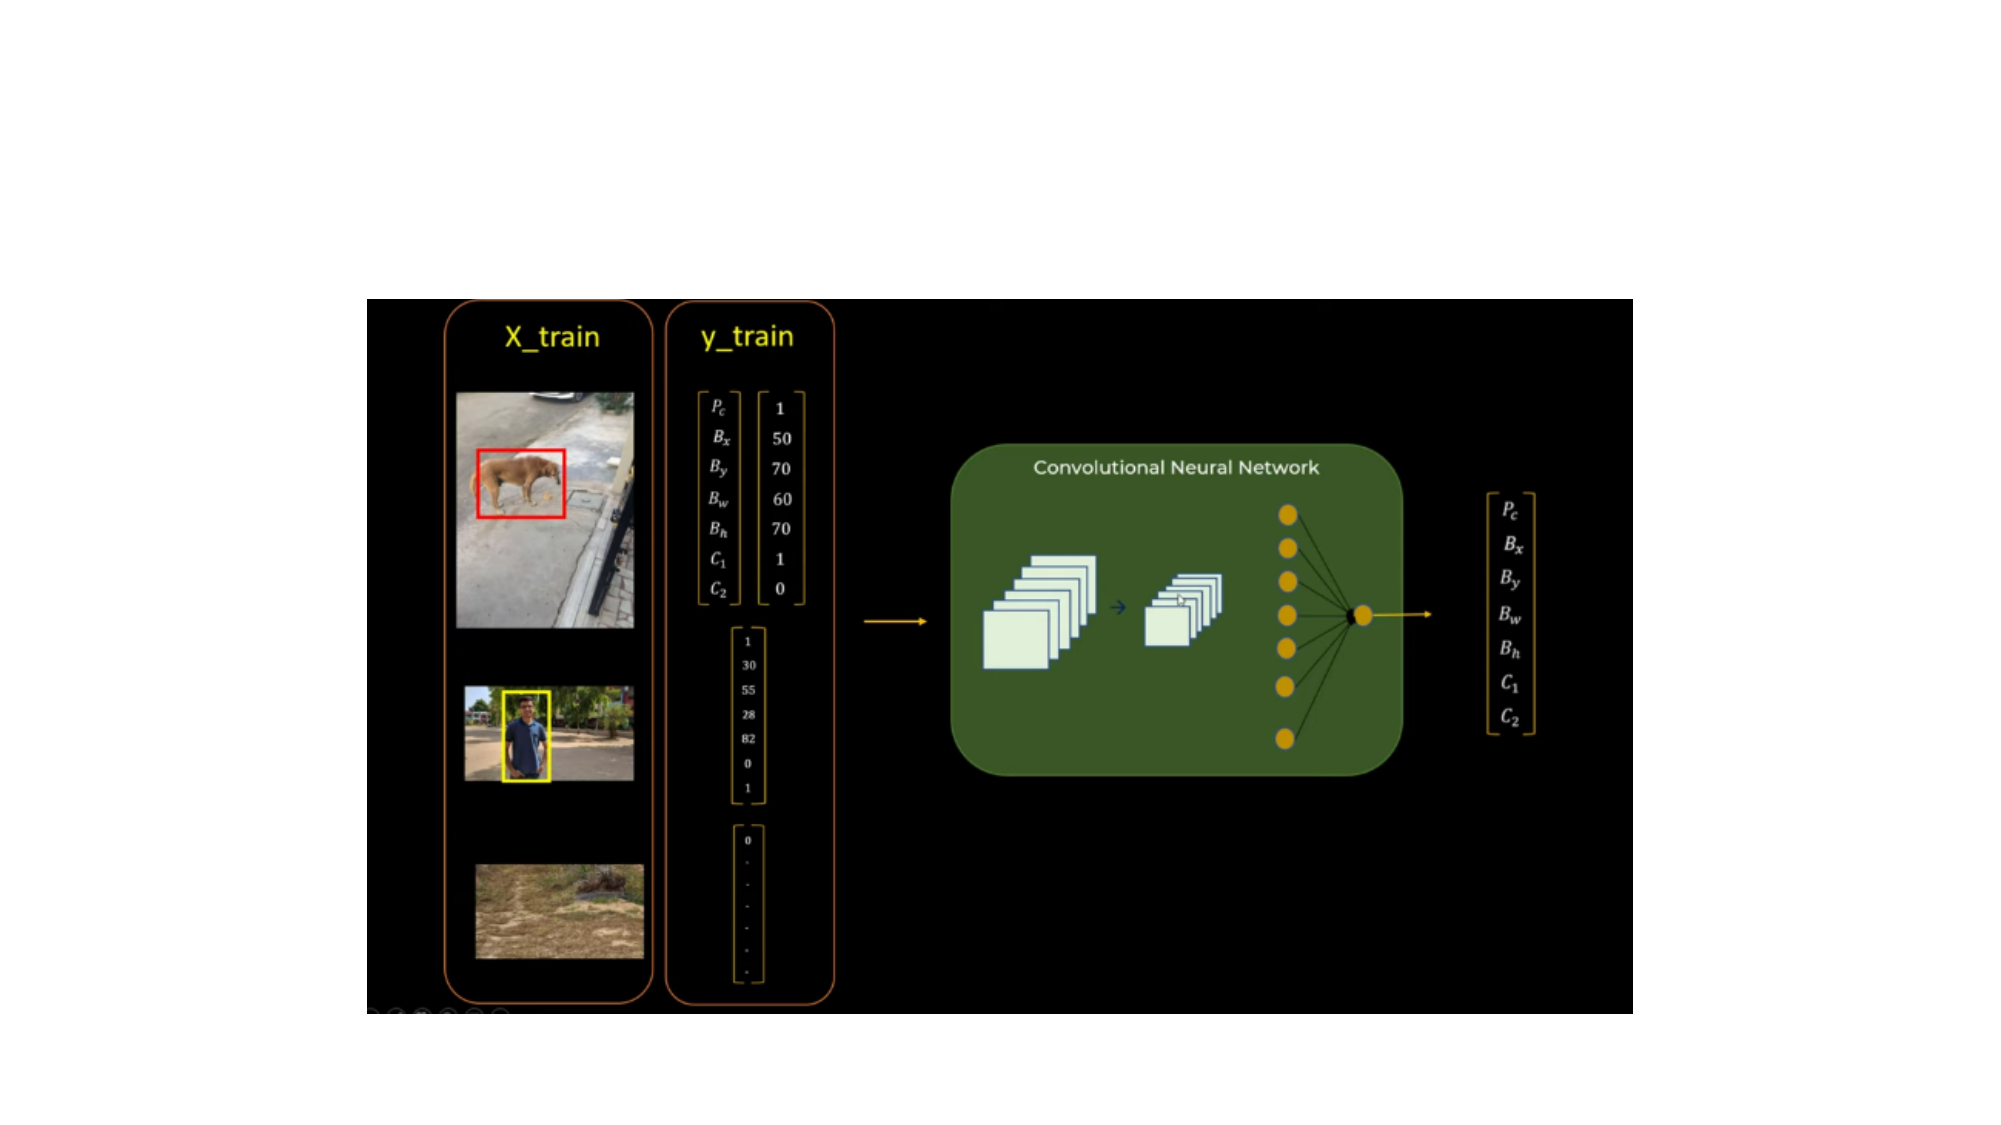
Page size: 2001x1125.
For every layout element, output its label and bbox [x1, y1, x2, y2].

list [367, 299, 1633, 1014]
